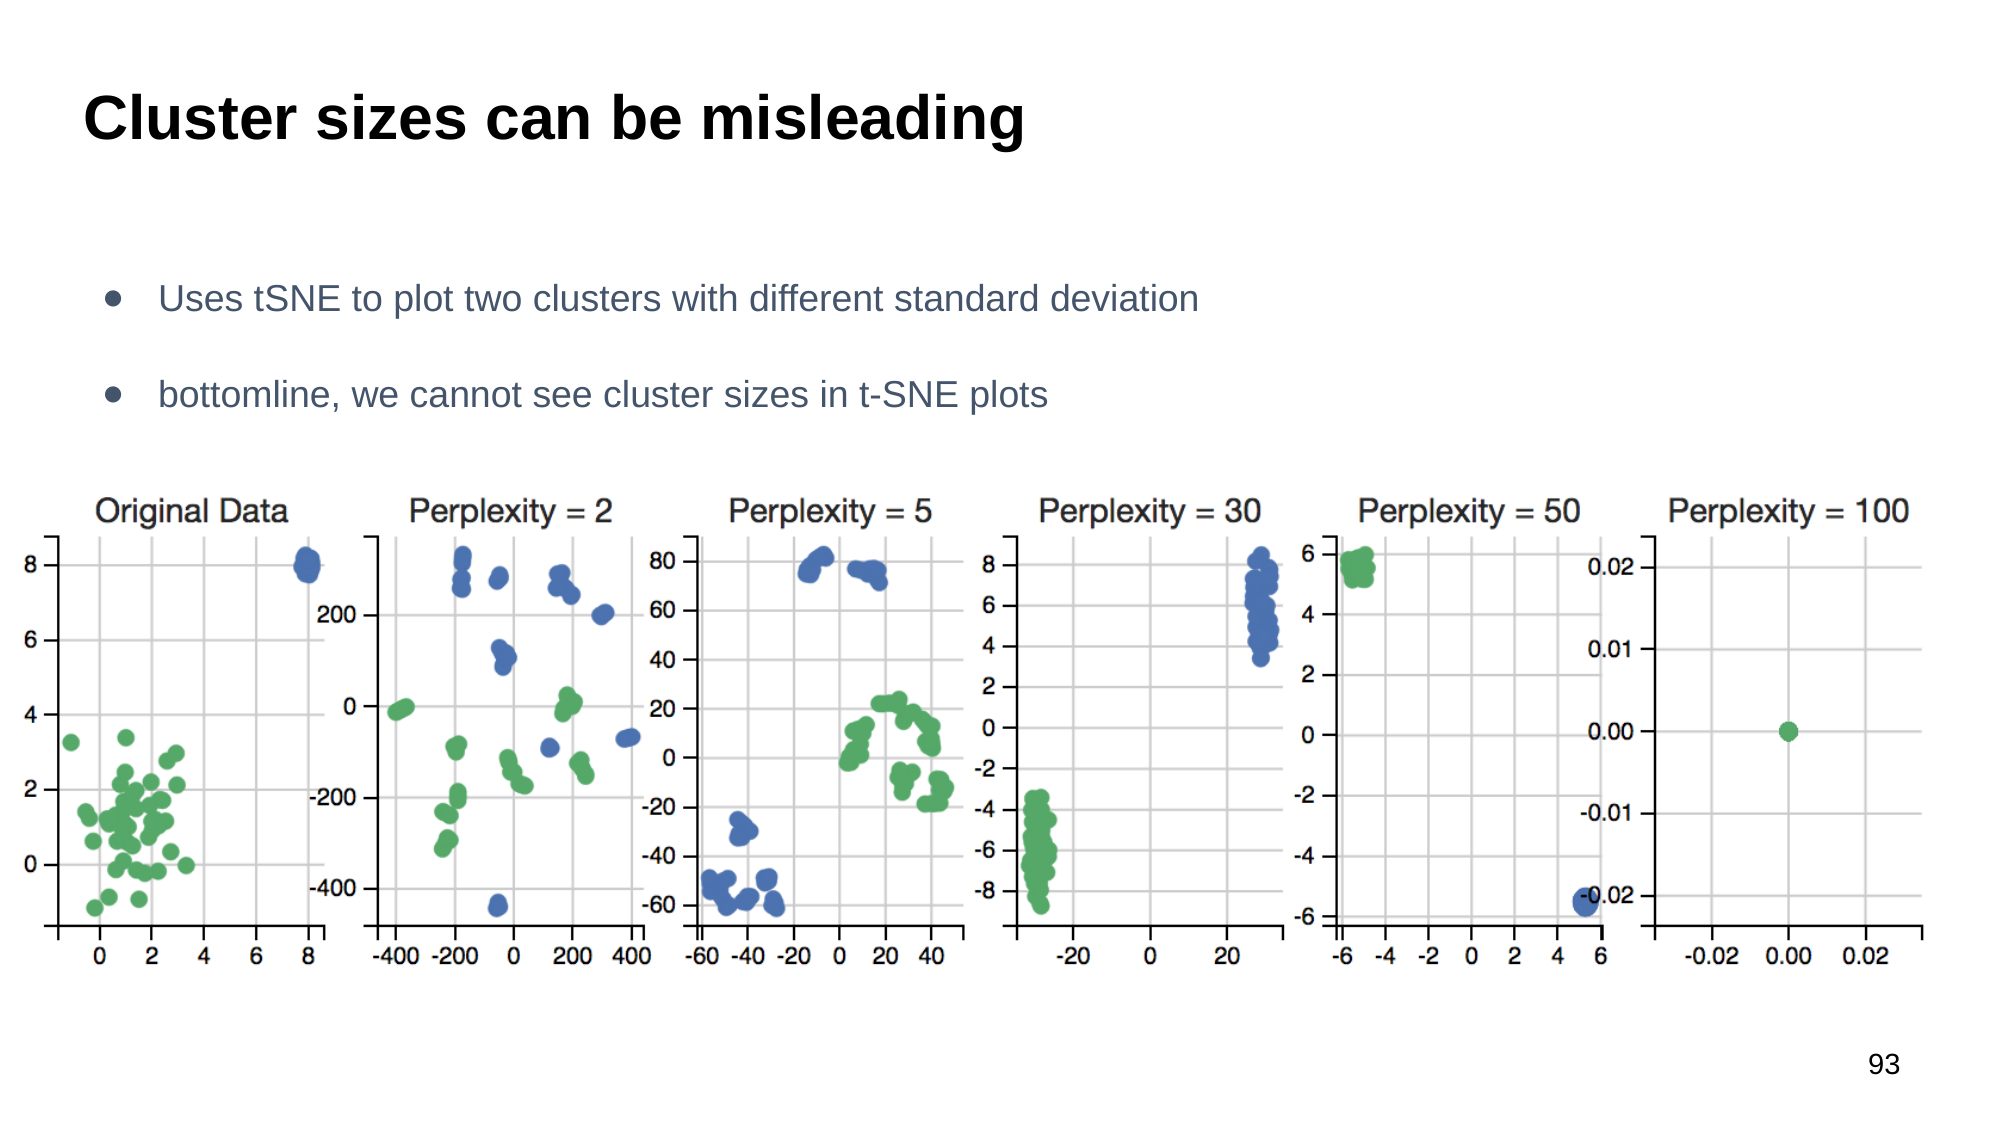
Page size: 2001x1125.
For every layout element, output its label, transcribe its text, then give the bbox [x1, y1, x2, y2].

title Cluster sizes can be misleading [68, 50, 1932, 176]
list Uses tSNE to plot two clusters with different standard deviation bottomline, we cannot see cluster sizes in t-SNE plots [68, 252, 1932, 476]
picture [0, 476, 1989, 1000]
slide_number ‹#› [1853, 1019, 1974, 1106]
